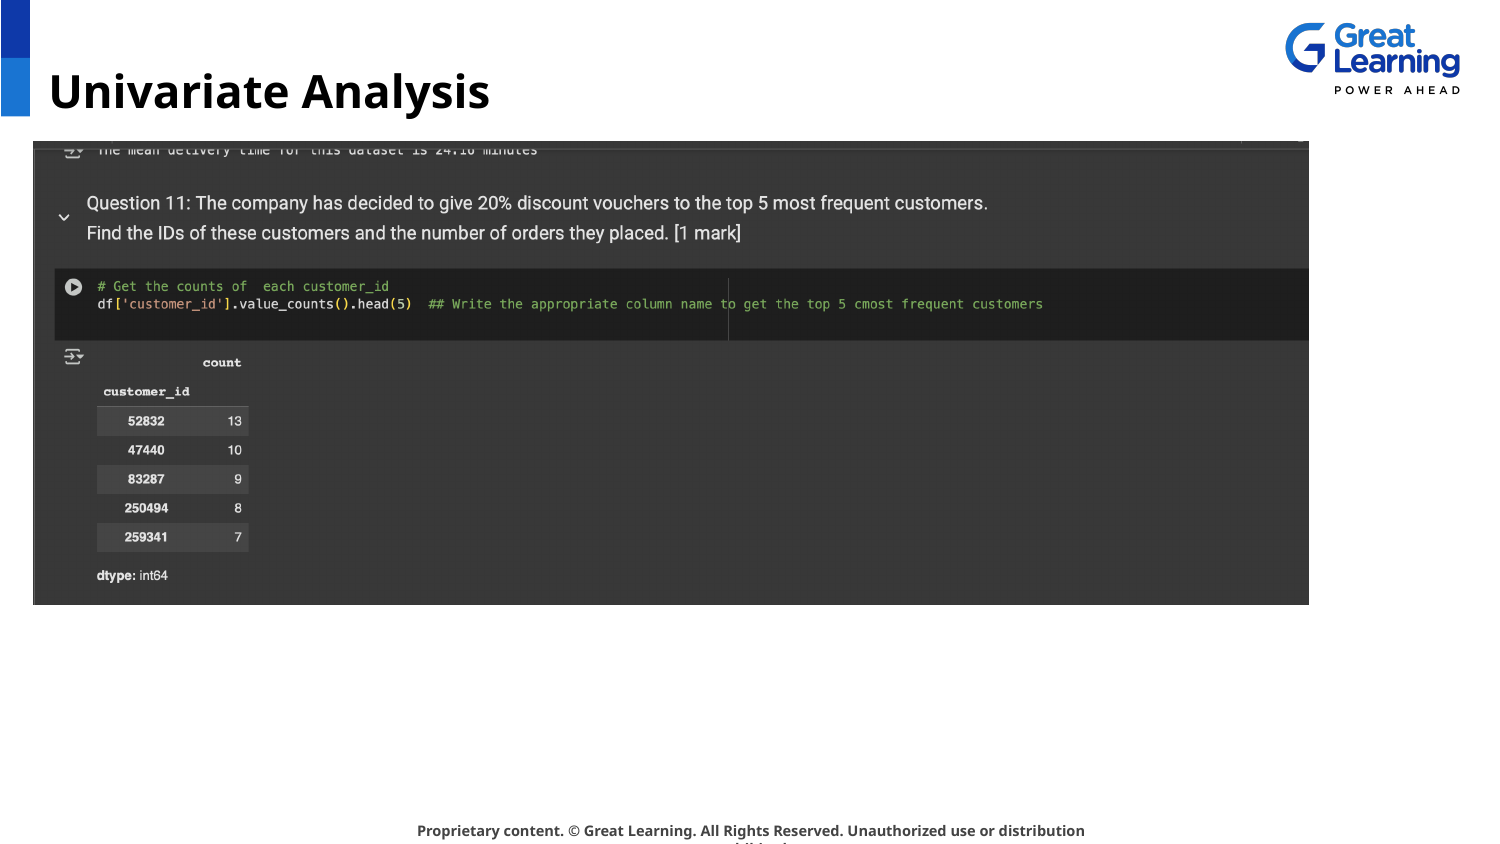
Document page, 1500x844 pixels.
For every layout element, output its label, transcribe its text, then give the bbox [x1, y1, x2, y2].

picture [32, 141, 1309, 605]
title Univariate Analysis [33, 47, 1431, 142]
picture [1258, 11, 1487, 106]
